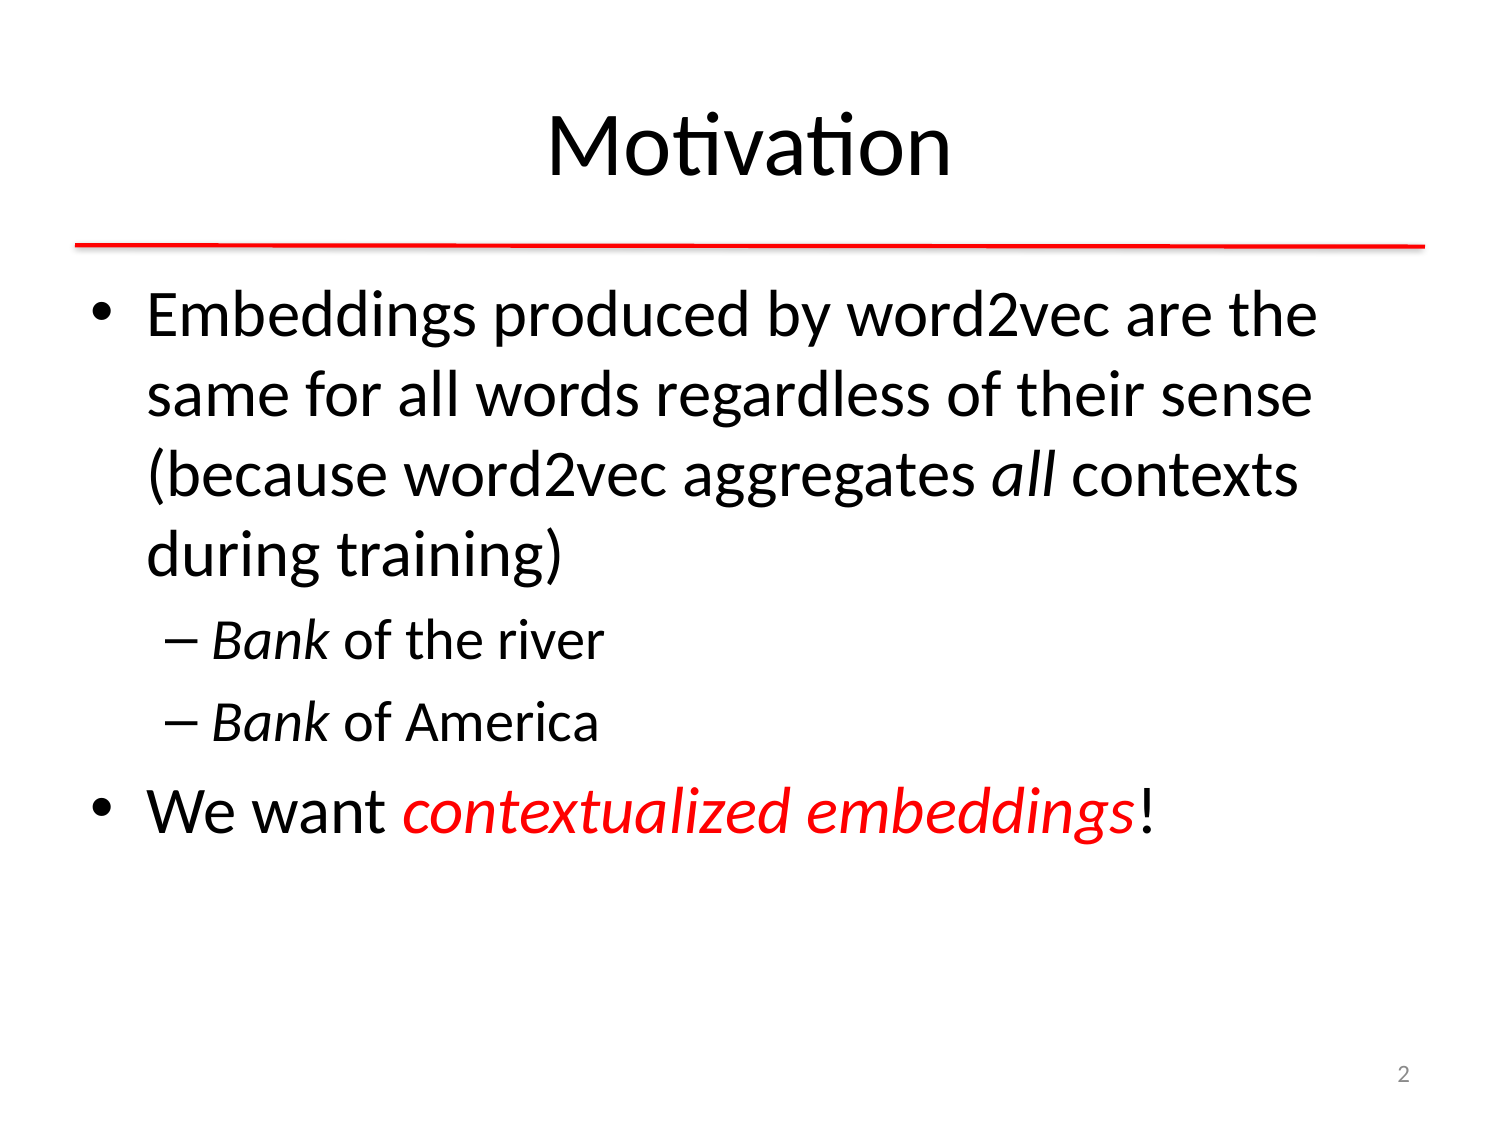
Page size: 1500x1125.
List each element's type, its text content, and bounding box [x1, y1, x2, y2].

slide_number 2 [1074, 1042, 1425, 1103]
list Embeddings produced by word2vec are the same for all words regardless of their sense (because word2vec aggregates all contexts during training) Bank of the river Bank of America We want contextualized embeddings! [75, 262, 1425, 1005]
title Motivation [75, 45, 1425, 233]
